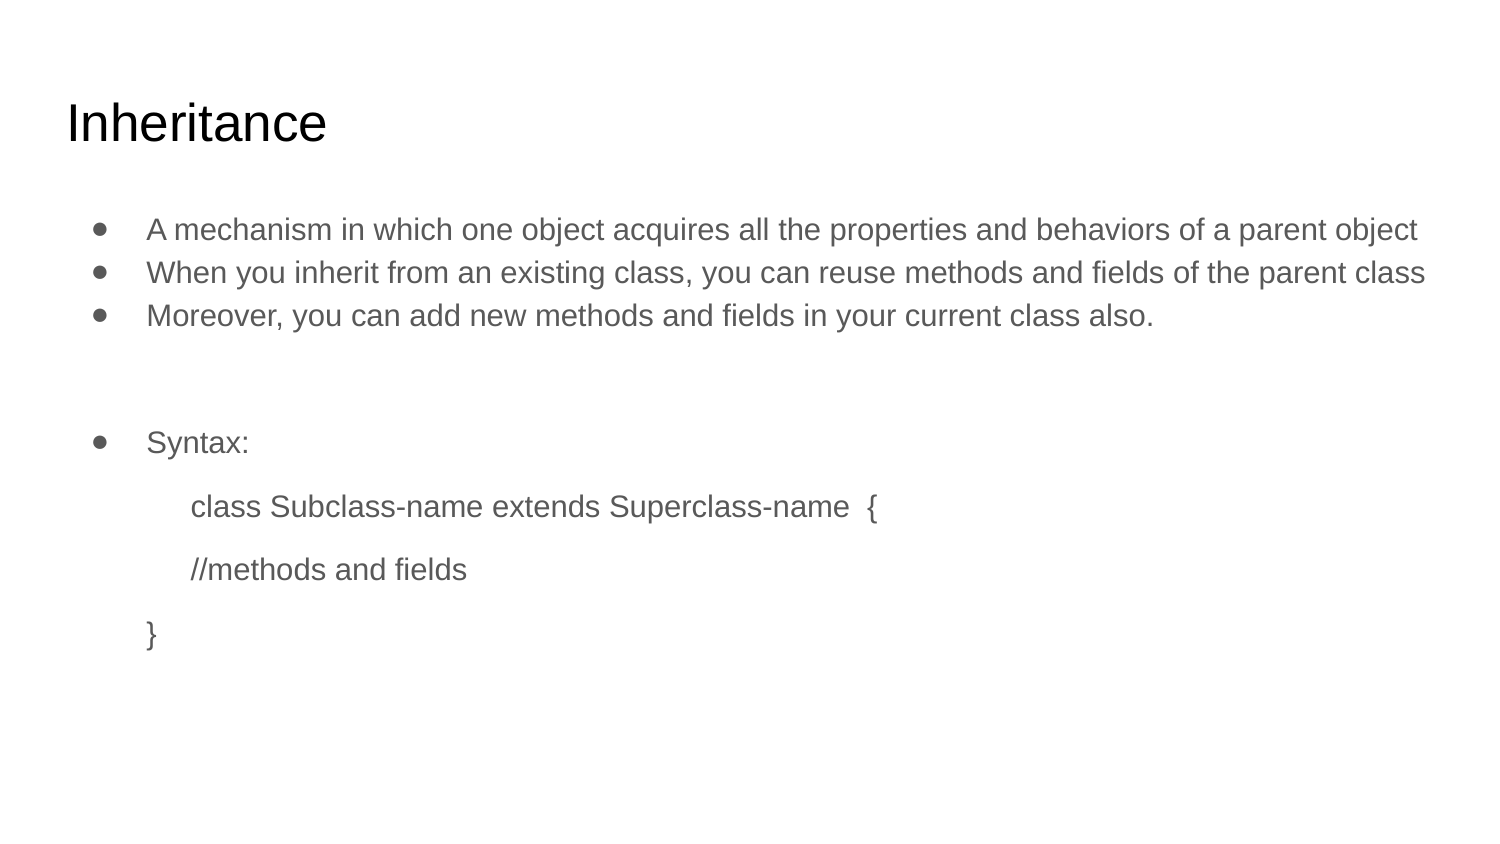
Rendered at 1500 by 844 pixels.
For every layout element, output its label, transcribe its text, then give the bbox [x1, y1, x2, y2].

list A mechanism in which one object acquires all the properties and behaviors of a parent object When you inherit from an existing class, you can reuse methods and fields of the parent class Moreover, you can add new methods and fields in your current class also. Syntax: class Subclass-name extends Superclass-name { //methods and fields } [51, 189, 1449, 750]
title Inheritance [51, 72, 1449, 167]
